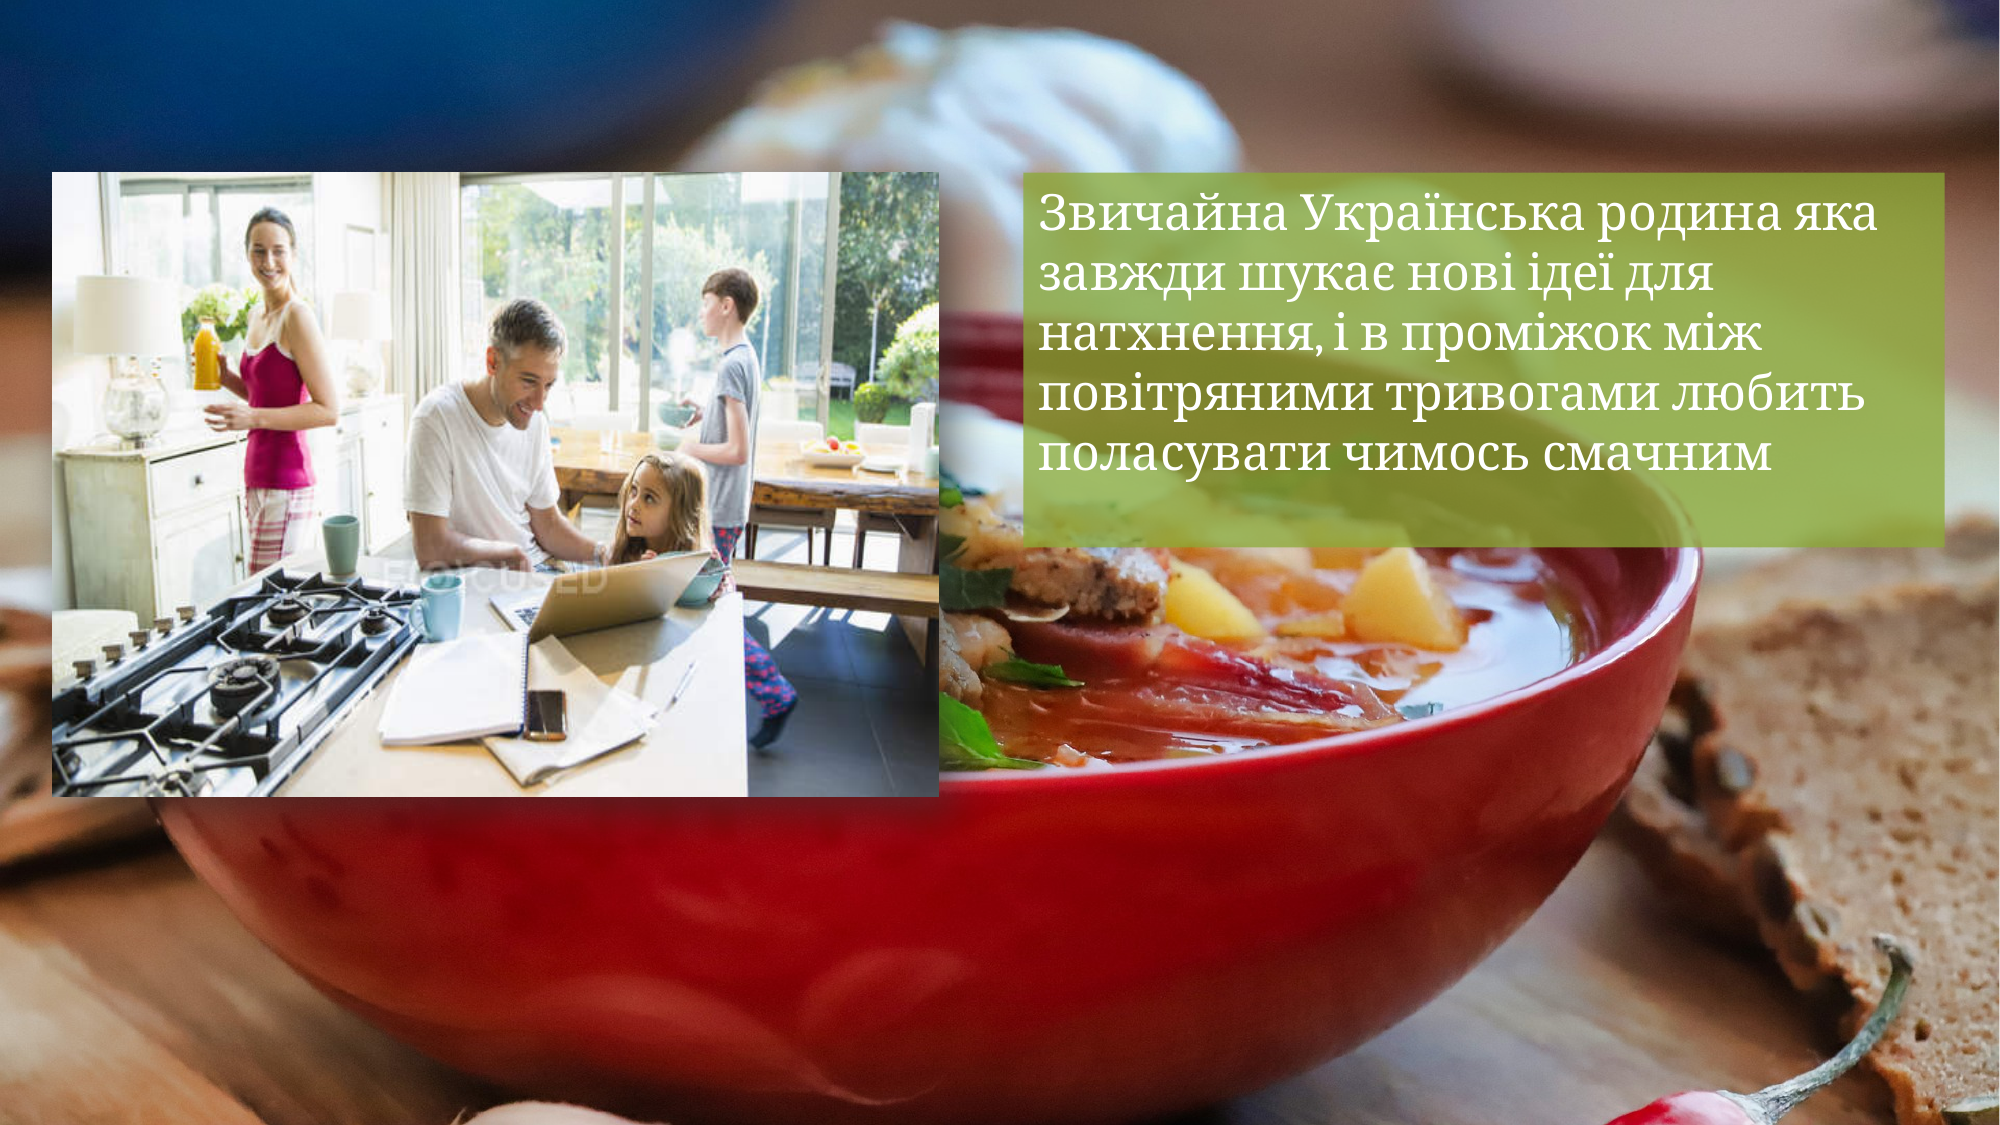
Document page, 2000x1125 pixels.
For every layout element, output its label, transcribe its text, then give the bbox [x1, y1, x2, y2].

picture [0, 0, 2000, 1125]
text_box Звичайна Українська родина яка завжди шукає нові ідеї для натхнення, і в проміжок між повітряними тривогами любить поласувати чимось смачним [1023, 172, 1945, 548]
